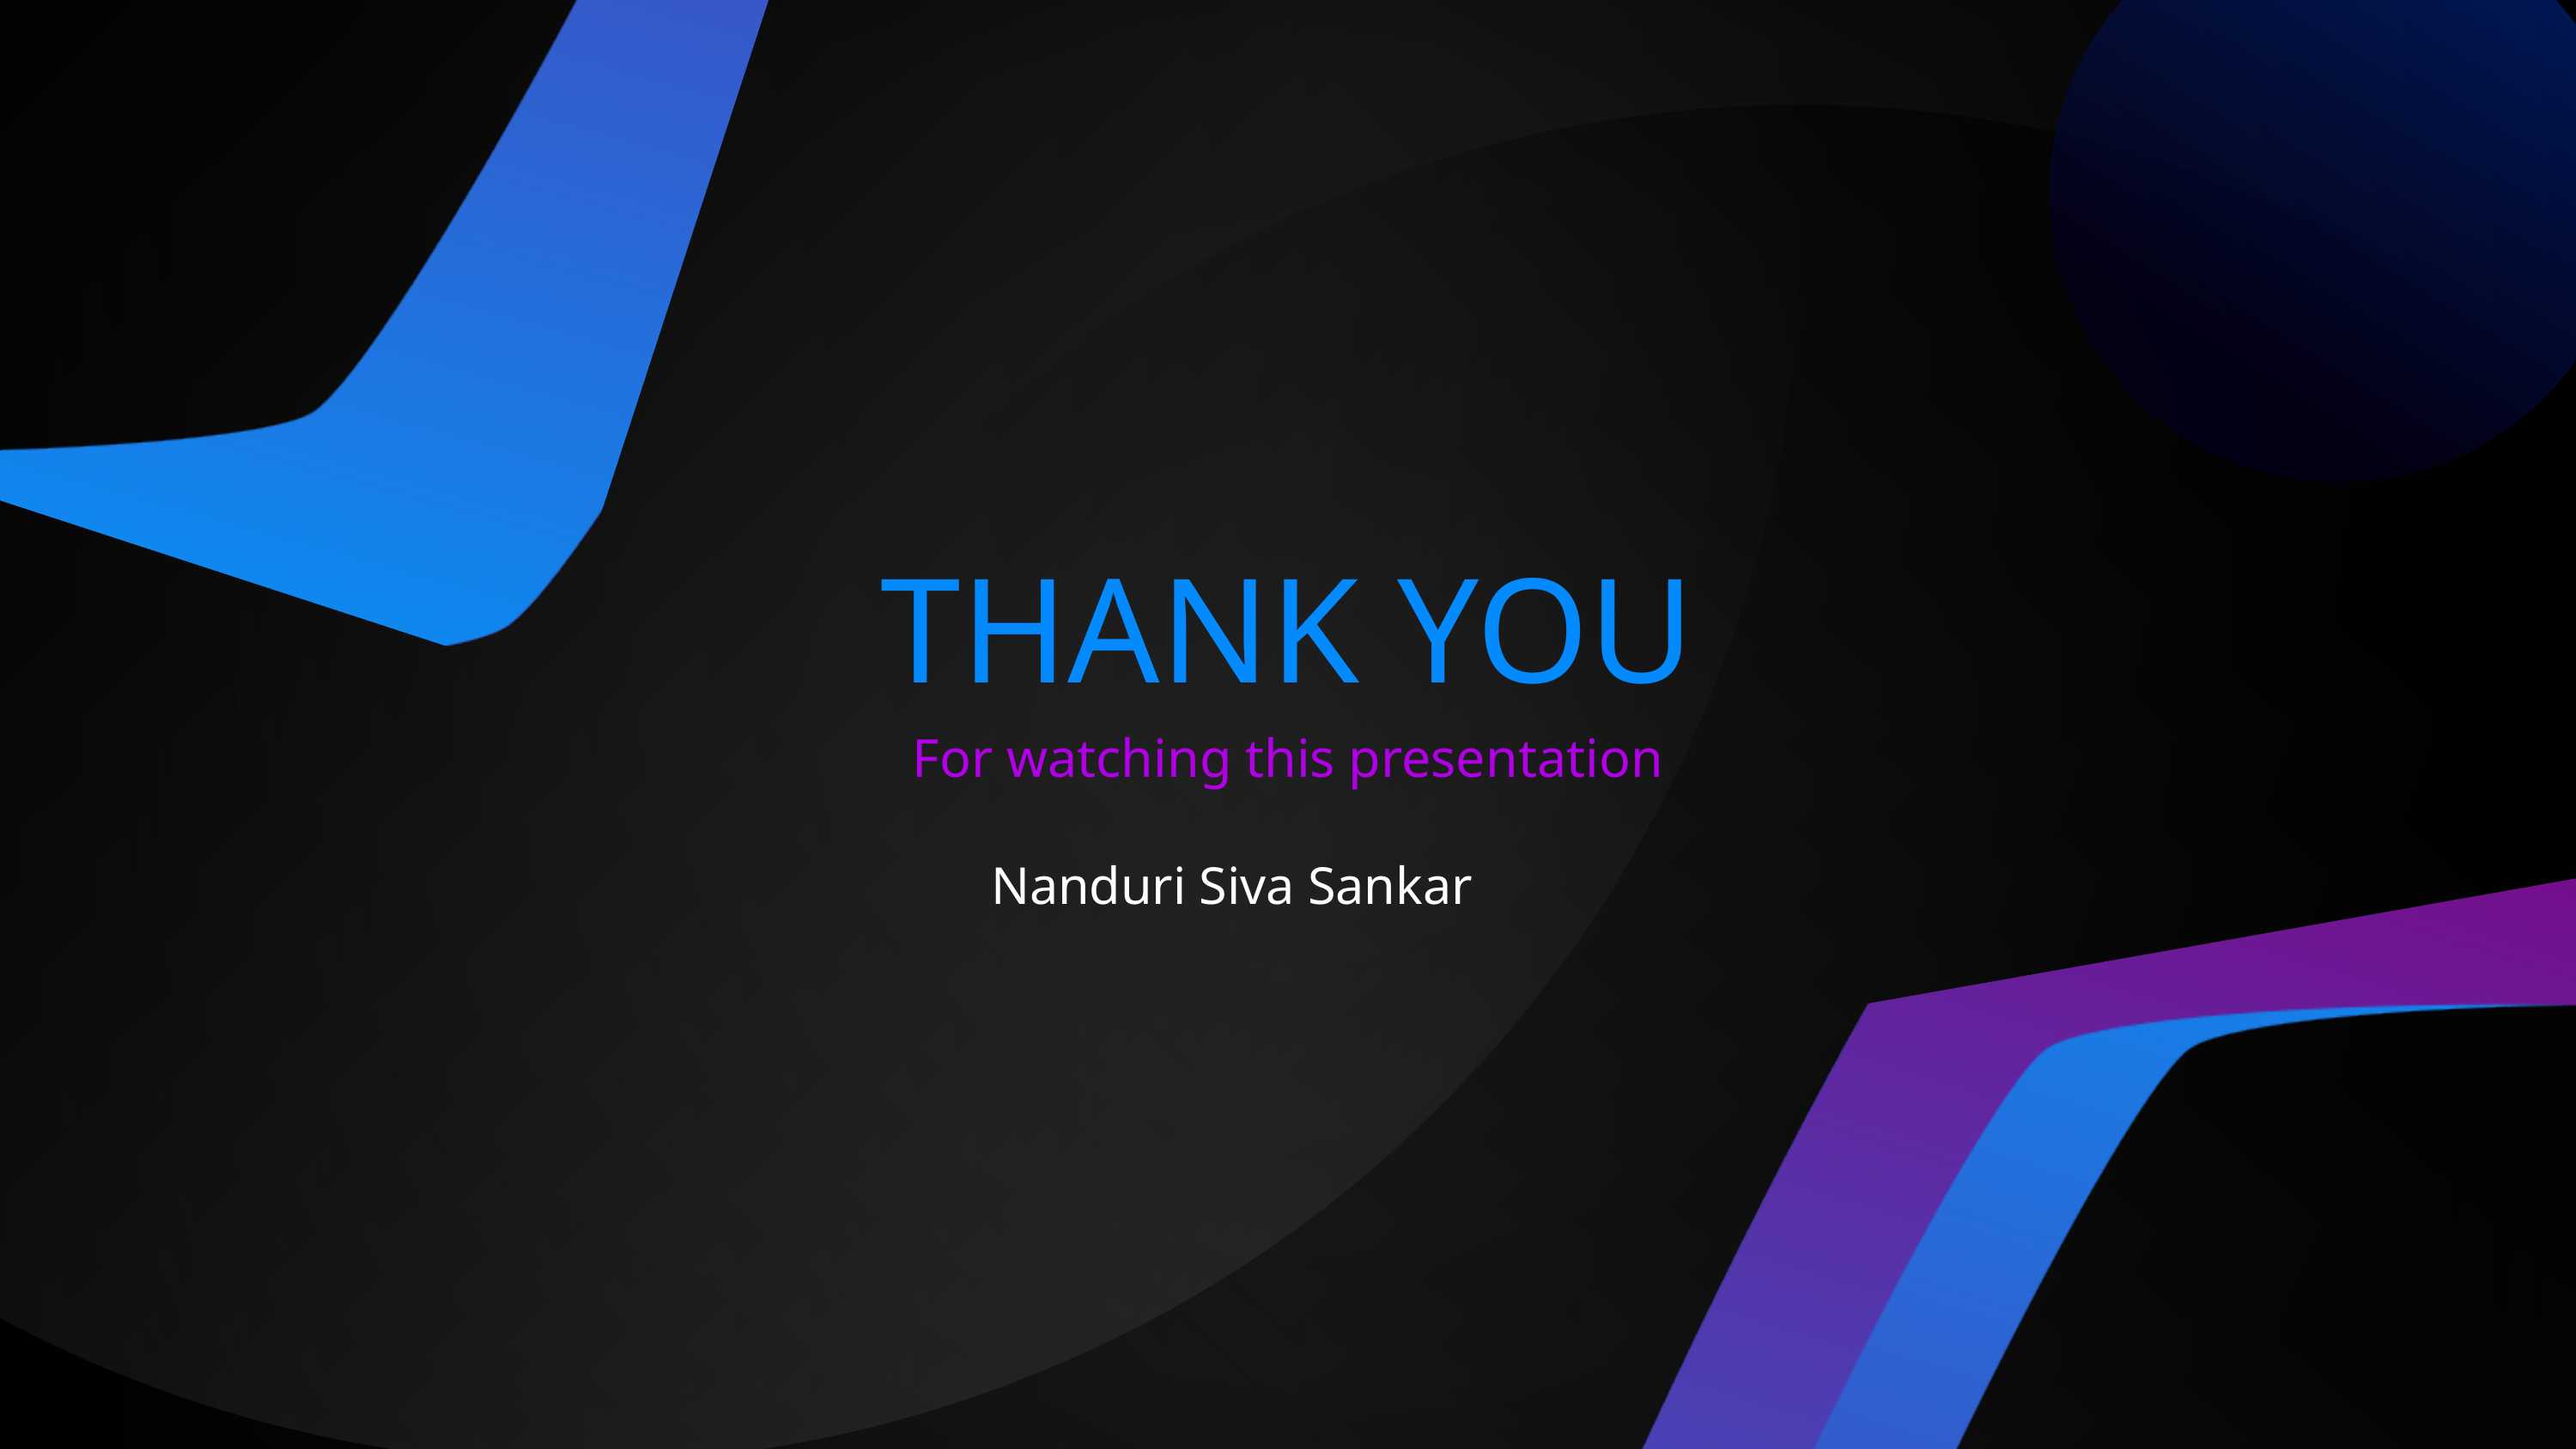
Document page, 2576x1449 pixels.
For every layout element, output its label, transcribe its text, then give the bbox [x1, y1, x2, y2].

text_box [0, 0, 769, 660]
text_box Nanduri Siva Sankar [939, 843, 1524, 986]
text_box [1469, 878, 2576, 1449]
text_box [0, 0, 2576, 1449]
text_box THANK YOU [487, 510, 2089, 712]
text_box [2049, 0, 2576, 482]
text_box For watching this presentation [834, 716, 1741, 788]
